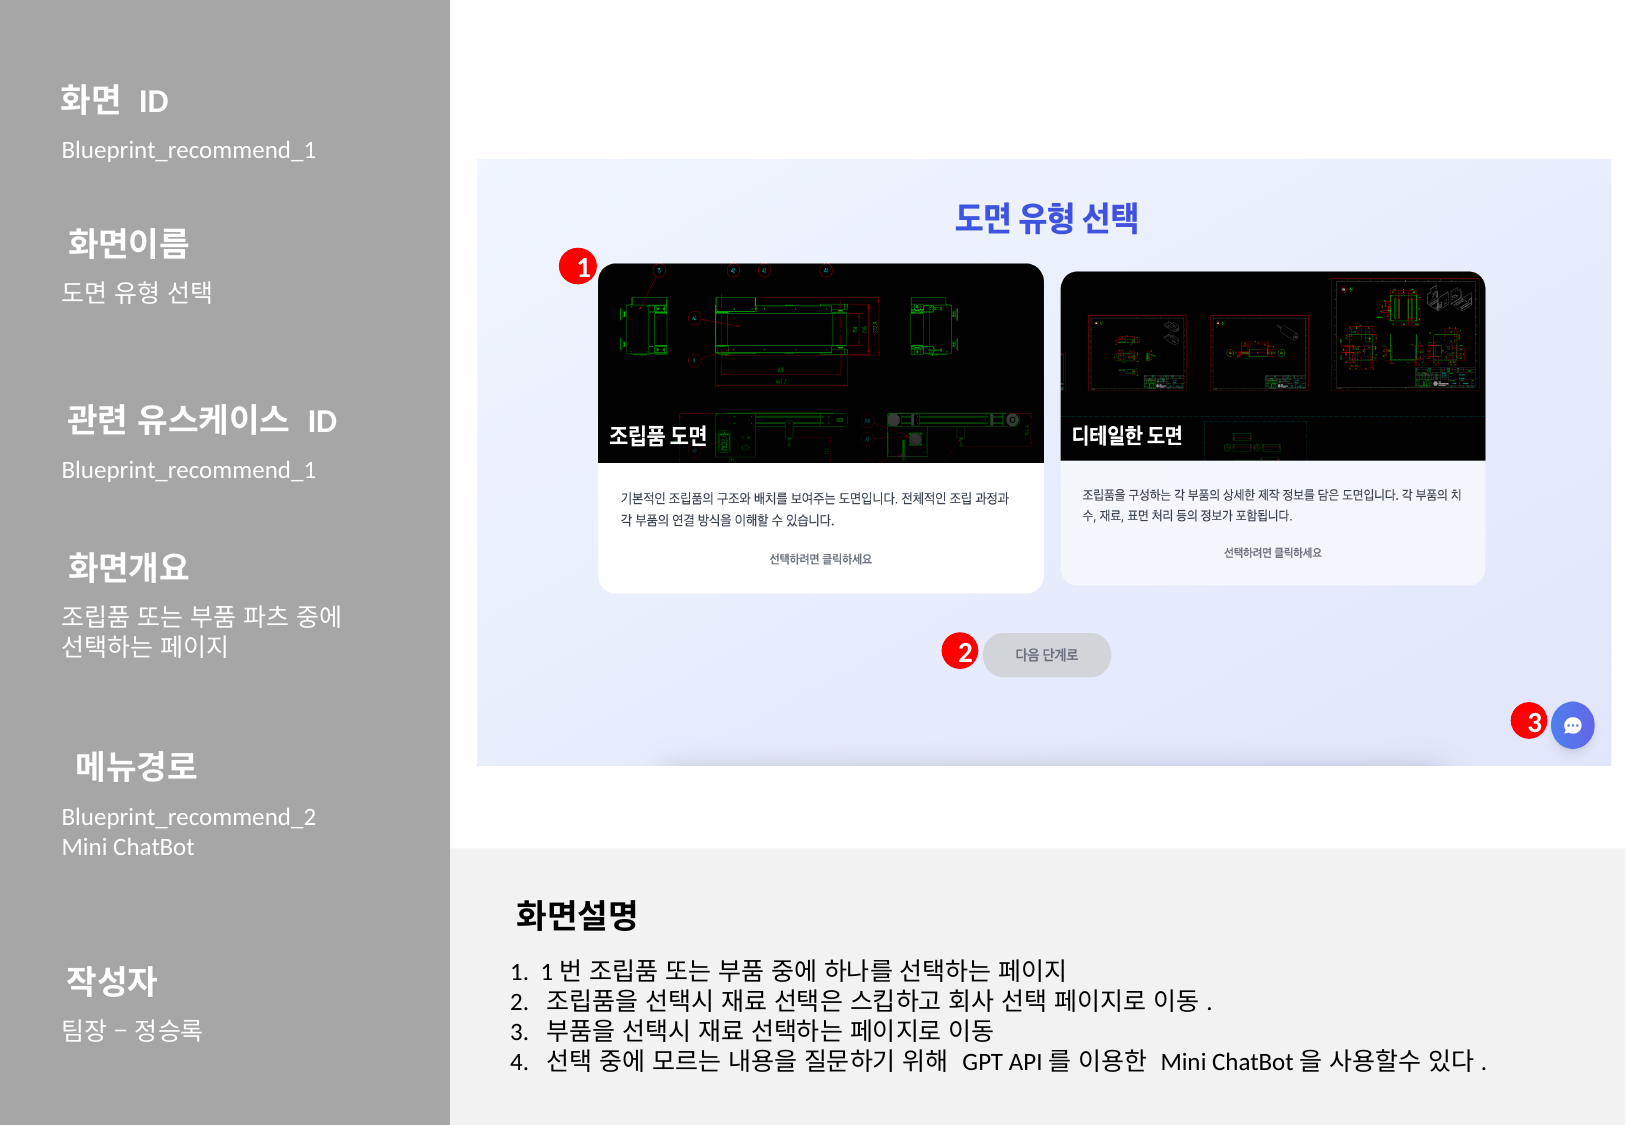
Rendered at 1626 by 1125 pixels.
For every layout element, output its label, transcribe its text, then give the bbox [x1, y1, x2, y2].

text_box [46, 738, 436, 869]
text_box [46, 71, 404, 171]
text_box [46, 539, 404, 669]
text_box [0, 0, 451, 1125]
text_box 화면설명 [501, 887, 654, 943]
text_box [46, 216, 404, 316]
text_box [46, 391, 404, 491]
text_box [46, 953, 404, 1054]
text_box [451, 847, 1625, 1125]
picture [477, 159, 1612, 766]
text_box 1. 1번 조립품 또는 부품 중에 하나를 선택하는 페이지 2. 조립품을 선택시 재료 선택은 스킵하고 회사 선택 페이지로 이동. 3. 부품을 선택시 재료 선택하는 페이지로 이동 4. 선택 중에 모르는 내용을 질문하기 위해 GPT API를 이용한 Mini ChatBot을 사용할수 있다. [495, 948, 1531, 1083]
